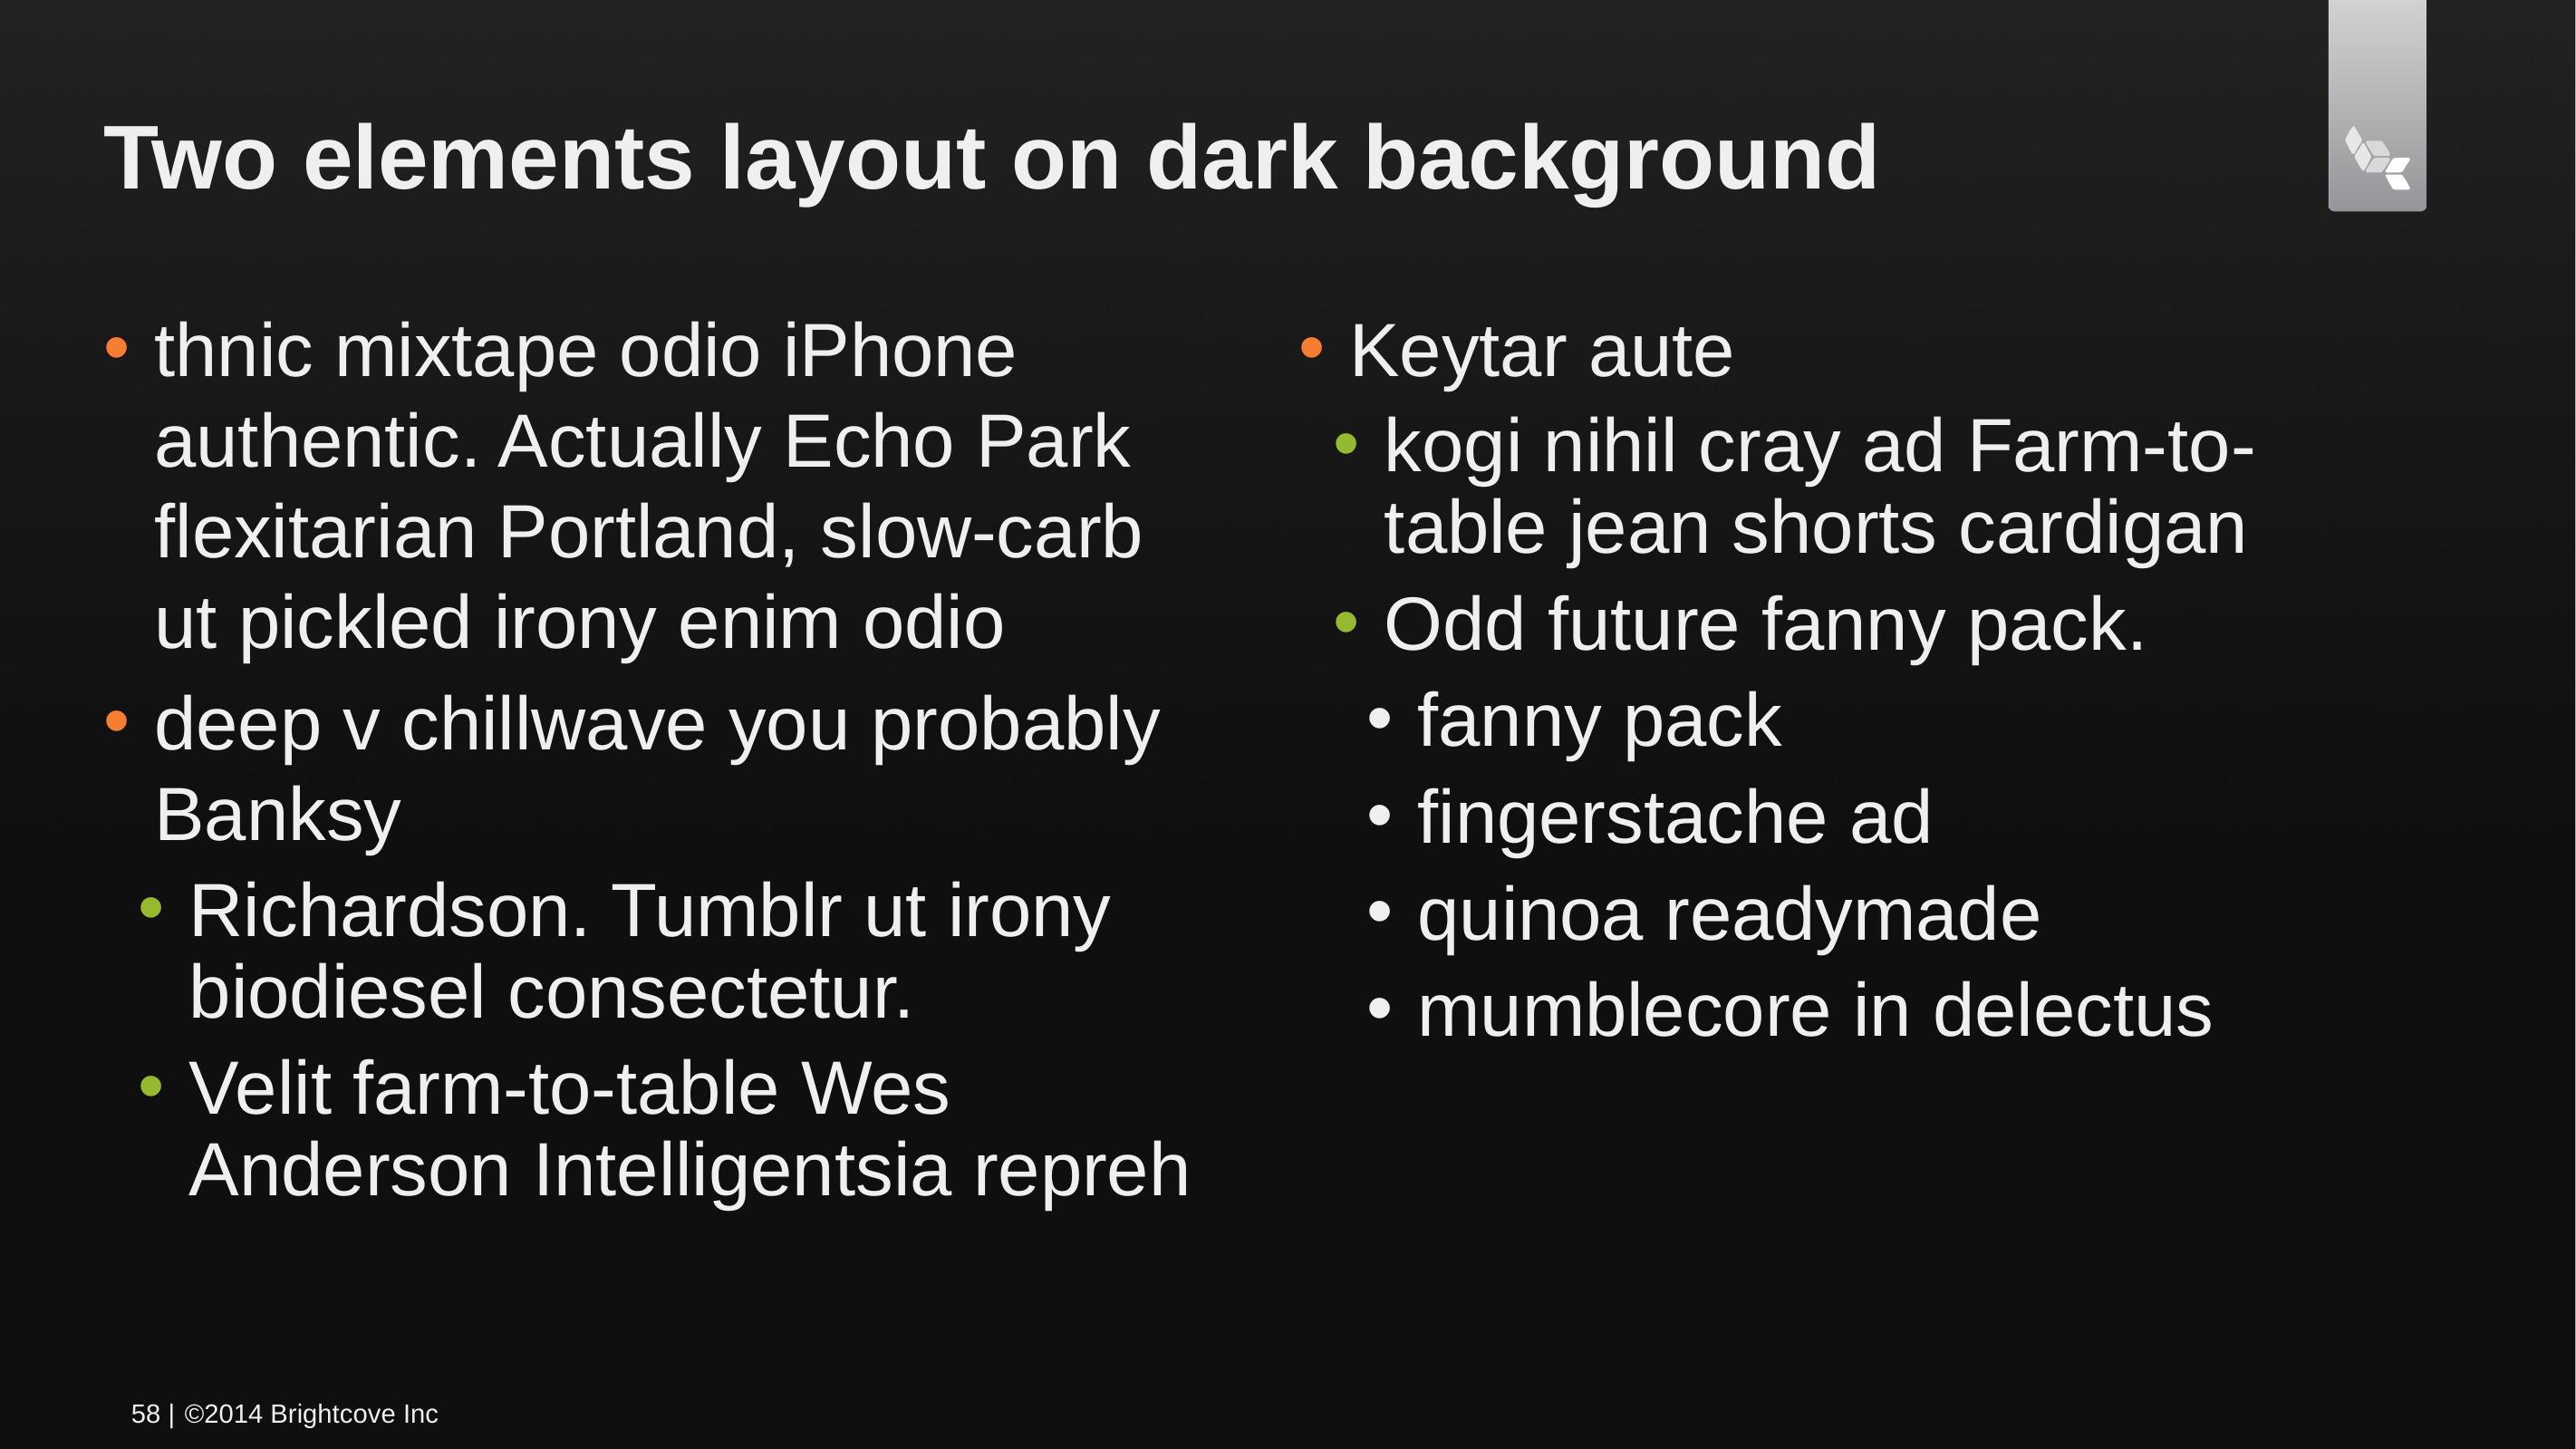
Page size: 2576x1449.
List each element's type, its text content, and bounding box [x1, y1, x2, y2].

footer ©2014 Brightcove Inc [189, 1374, 988, 1449]
slide_number 58 | [88, 1374, 189, 1449]
title Two elements layout on dark background [80, 44, 2270, 260]
list Keytar aute kogi nihil cray ad Farm-to-table jean shorts cardigan Odd future fanny pack. fanny pack fingerstache ad quinoa readymade mumblecore in delectus [1275, 289, 2441, 1291]
list thnic mixtape odio iPhone authentic. Actually Echo Park flexitarian Portland, slow-carb ut pickled irony enim odio deep v chillwave you probably Banksy Richardson. Tumblr ut irony biodiesel consectetur. Velit farm-to-table Wes Anderson Intelligentsia repreh [80, 289, 1246, 1291]
picture [0, 0, 2576, 1449]
